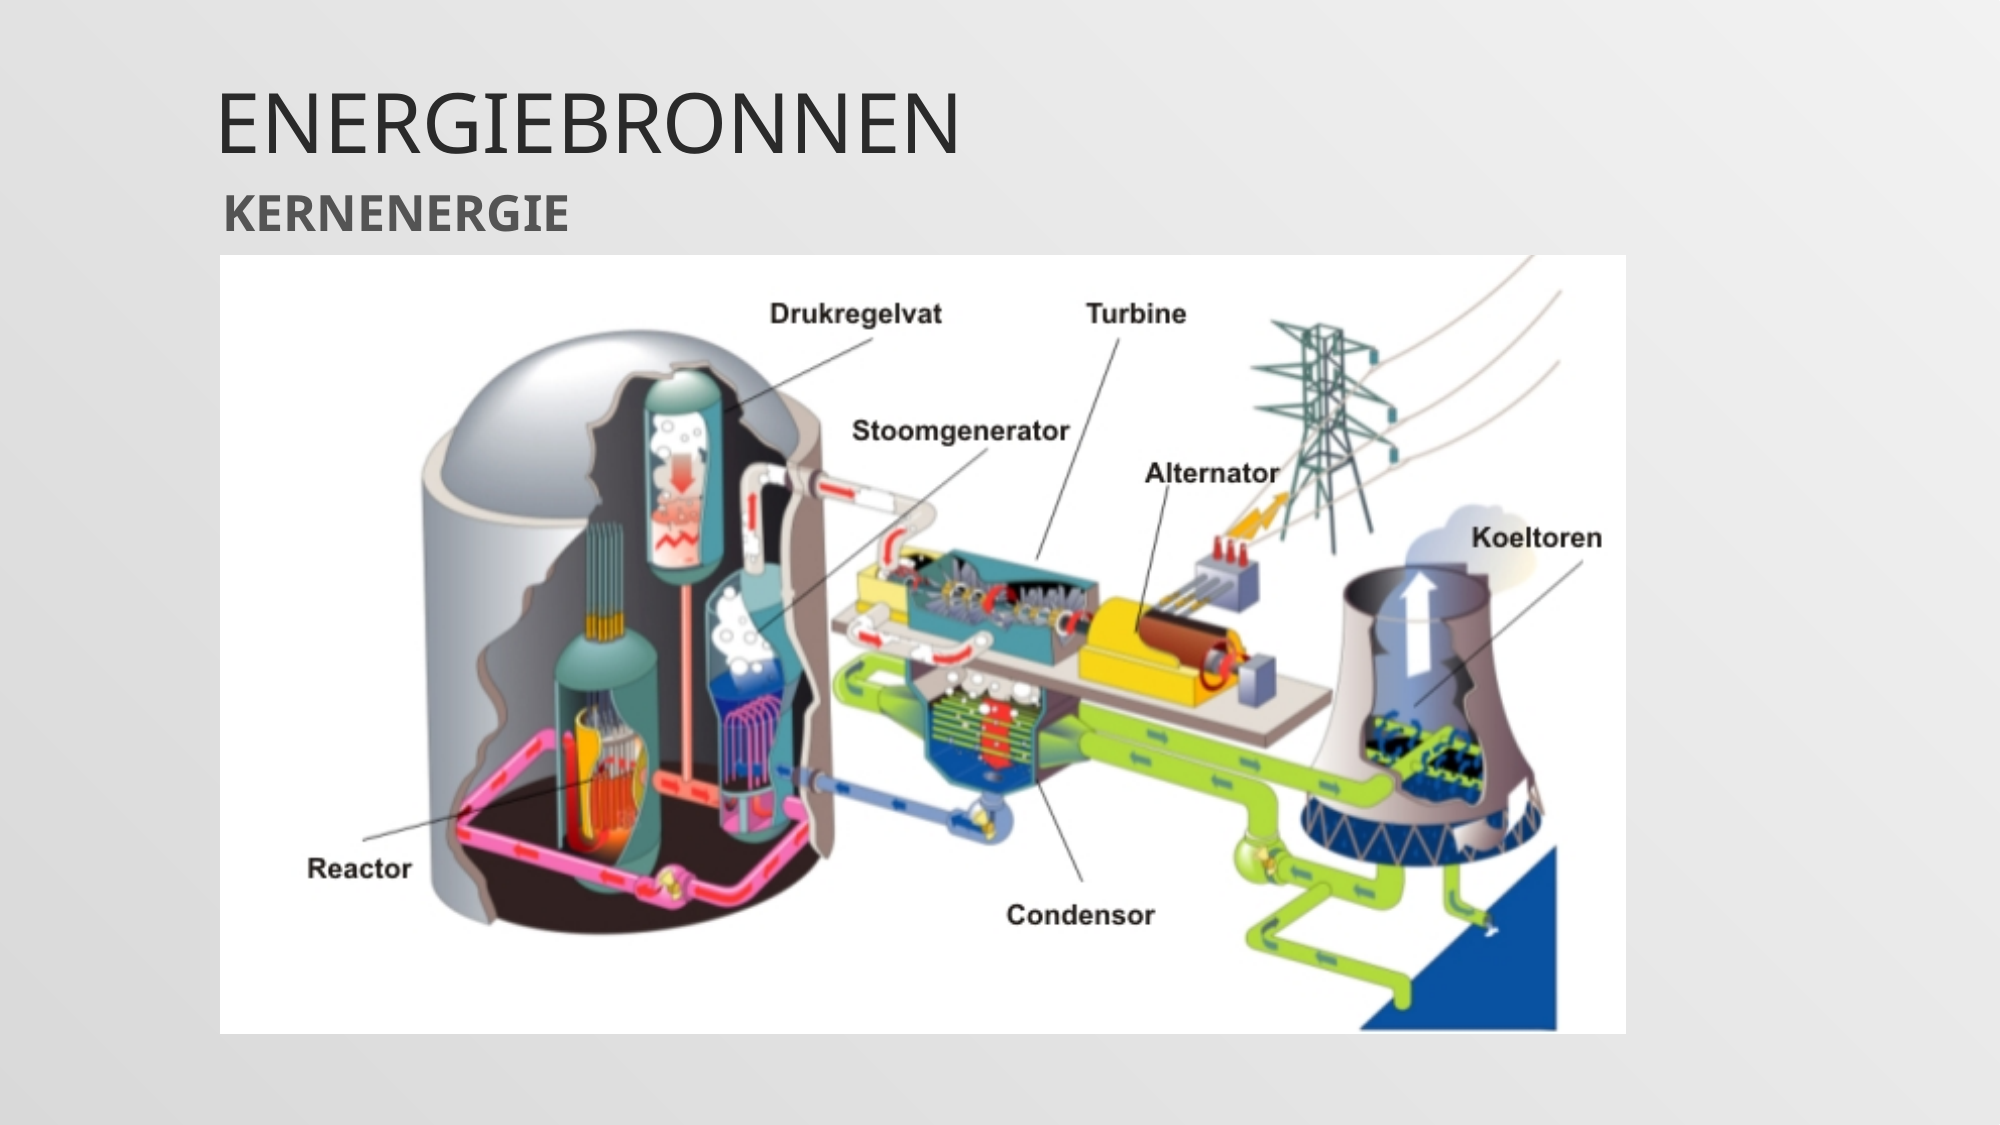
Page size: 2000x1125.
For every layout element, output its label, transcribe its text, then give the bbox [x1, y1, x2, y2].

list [220, 255, 1626, 1034]
title energiebronnen [199, 65, 1800, 179]
list KERNENERGIE [199, 180, 1858, 280]
